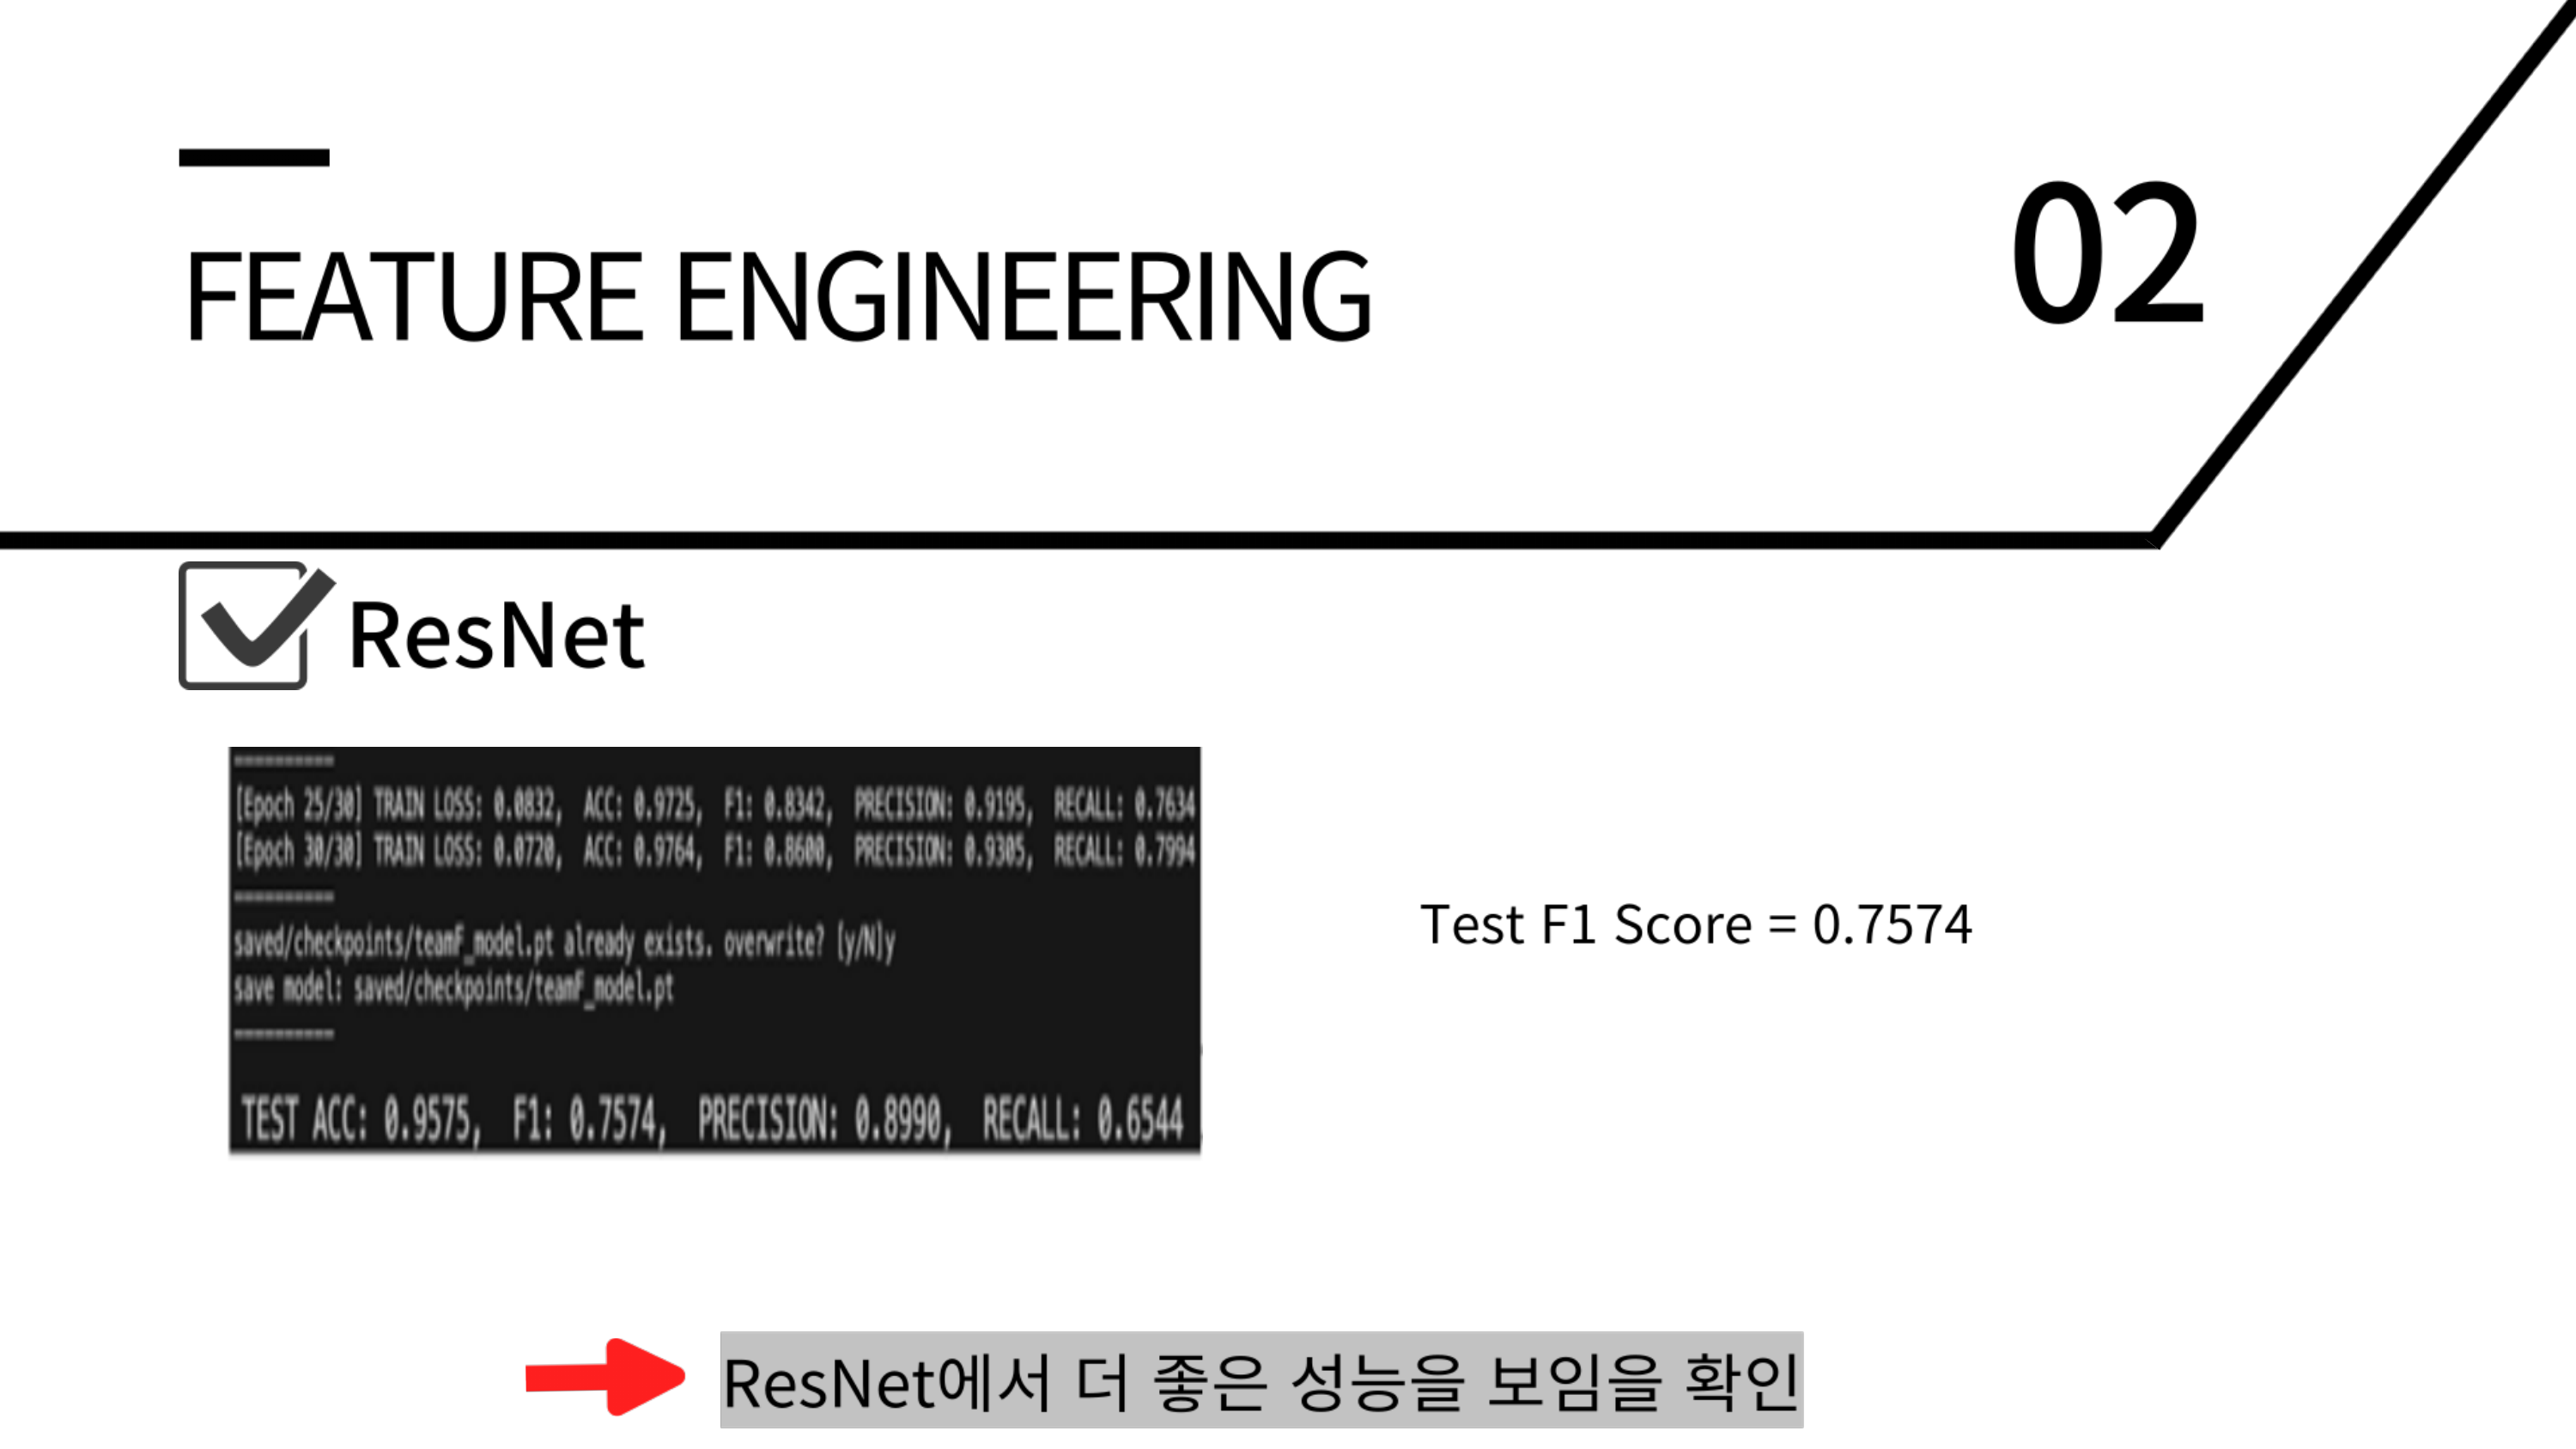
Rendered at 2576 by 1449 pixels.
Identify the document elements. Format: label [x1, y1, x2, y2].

text_box [2013, 224, 2576, 295]
text_box [526, 1337, 687, 1417]
text_box [227, 747, 1203, 1170]
picture [696, 1313, 1869, 1449]
picture [310, 575, 761, 747]
text_box [179, 585, 681, 694]
picture [1845, 0, 2576, 565]
text_box [179, 122, 330, 163]
picture [131, 165, 1511, 490]
text_box [0, 505, 2160, 575]
picture [1401, 866, 2027, 1011]
